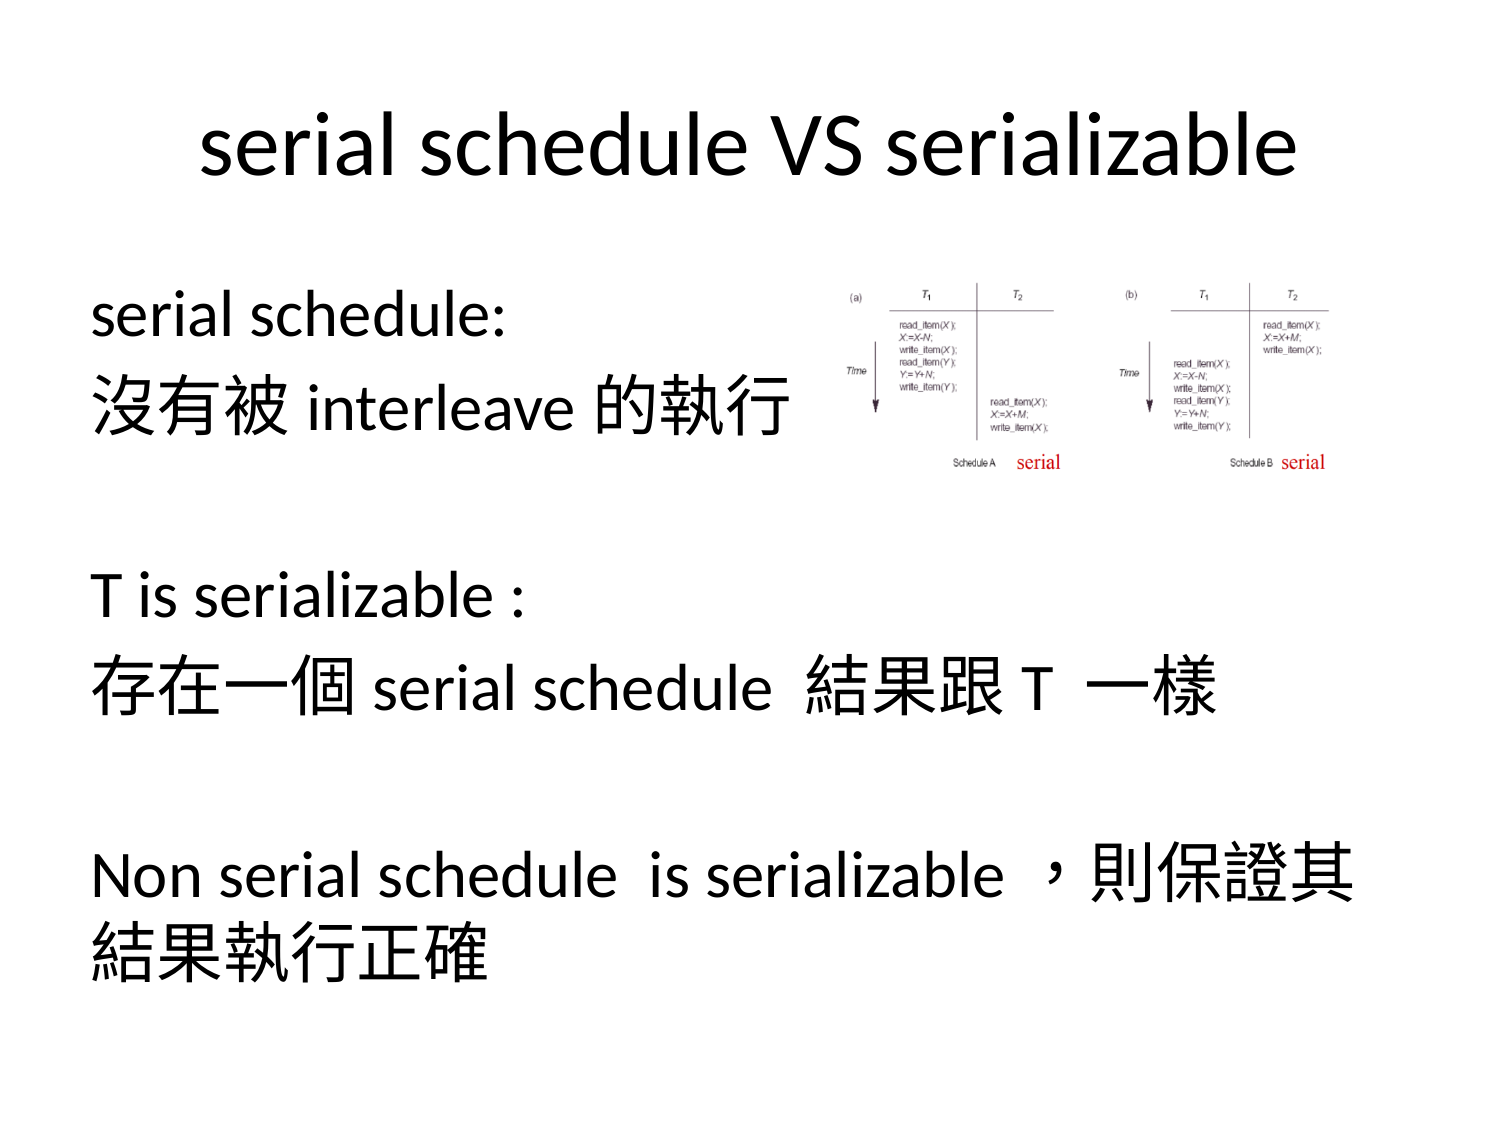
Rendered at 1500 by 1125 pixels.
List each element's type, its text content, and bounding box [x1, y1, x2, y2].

list serial schedule: 沒有被interleave的執行 T is serializable : 存在一個serial schedule 結果跟T 一樣 Non serial schedule is serializable，則保證其結果執行正確 [75, 262, 1425, 1005]
title serial schedule VS serializable [75, 45, 1425, 233]
picture [844, 278, 1360, 476]
